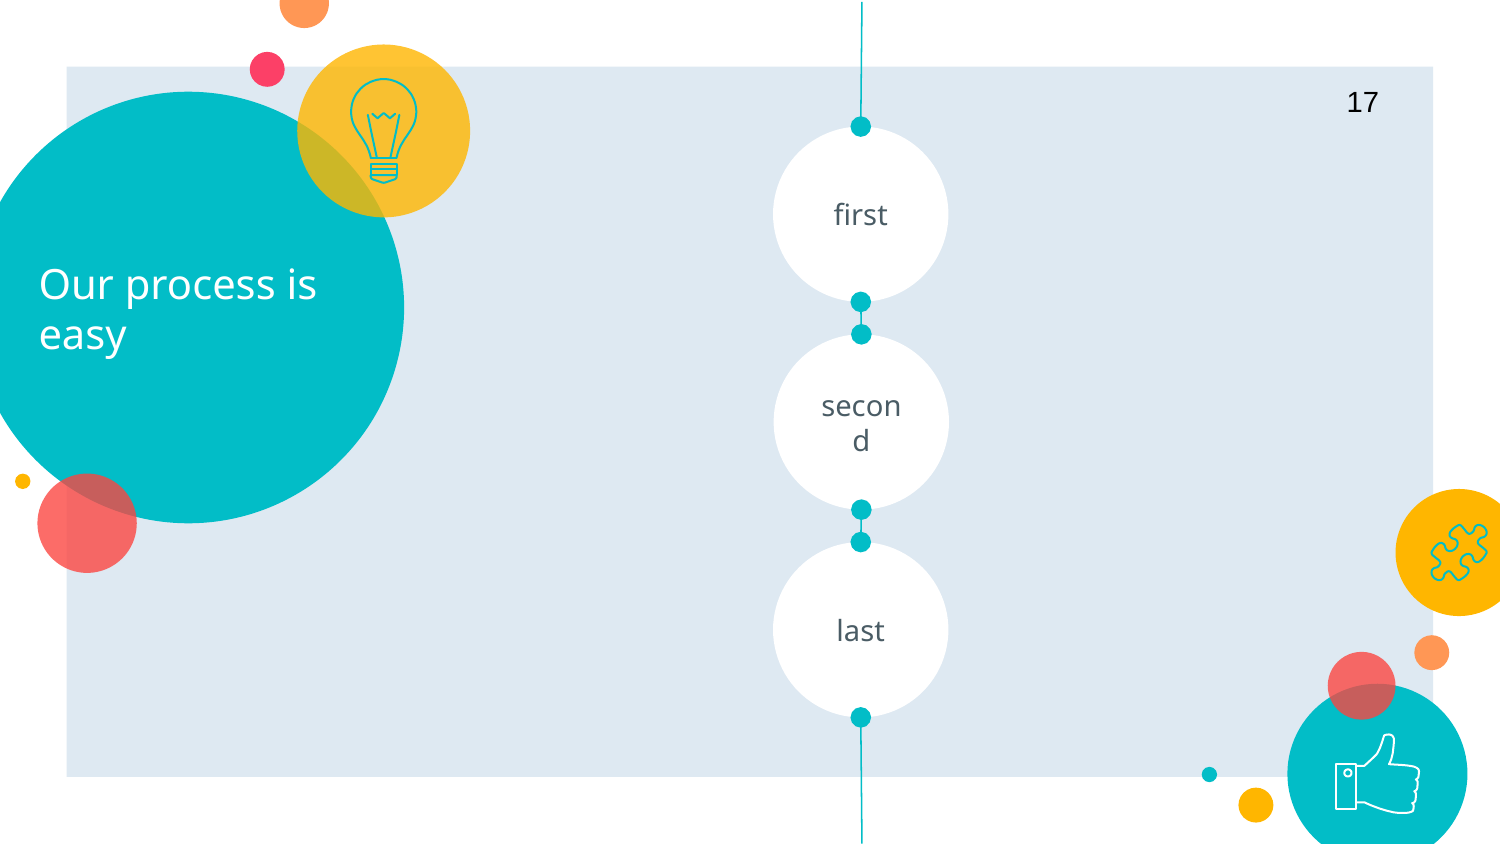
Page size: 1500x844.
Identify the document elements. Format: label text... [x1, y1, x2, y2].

title Our process is easy [23, 91, 375, 524]
slide_number 17 [1331, 68, 1422, 134]
text_box second [773, 334, 950, 510]
text_box last [773, 542, 949, 717]
text_box first [773, 127, 949, 302]
